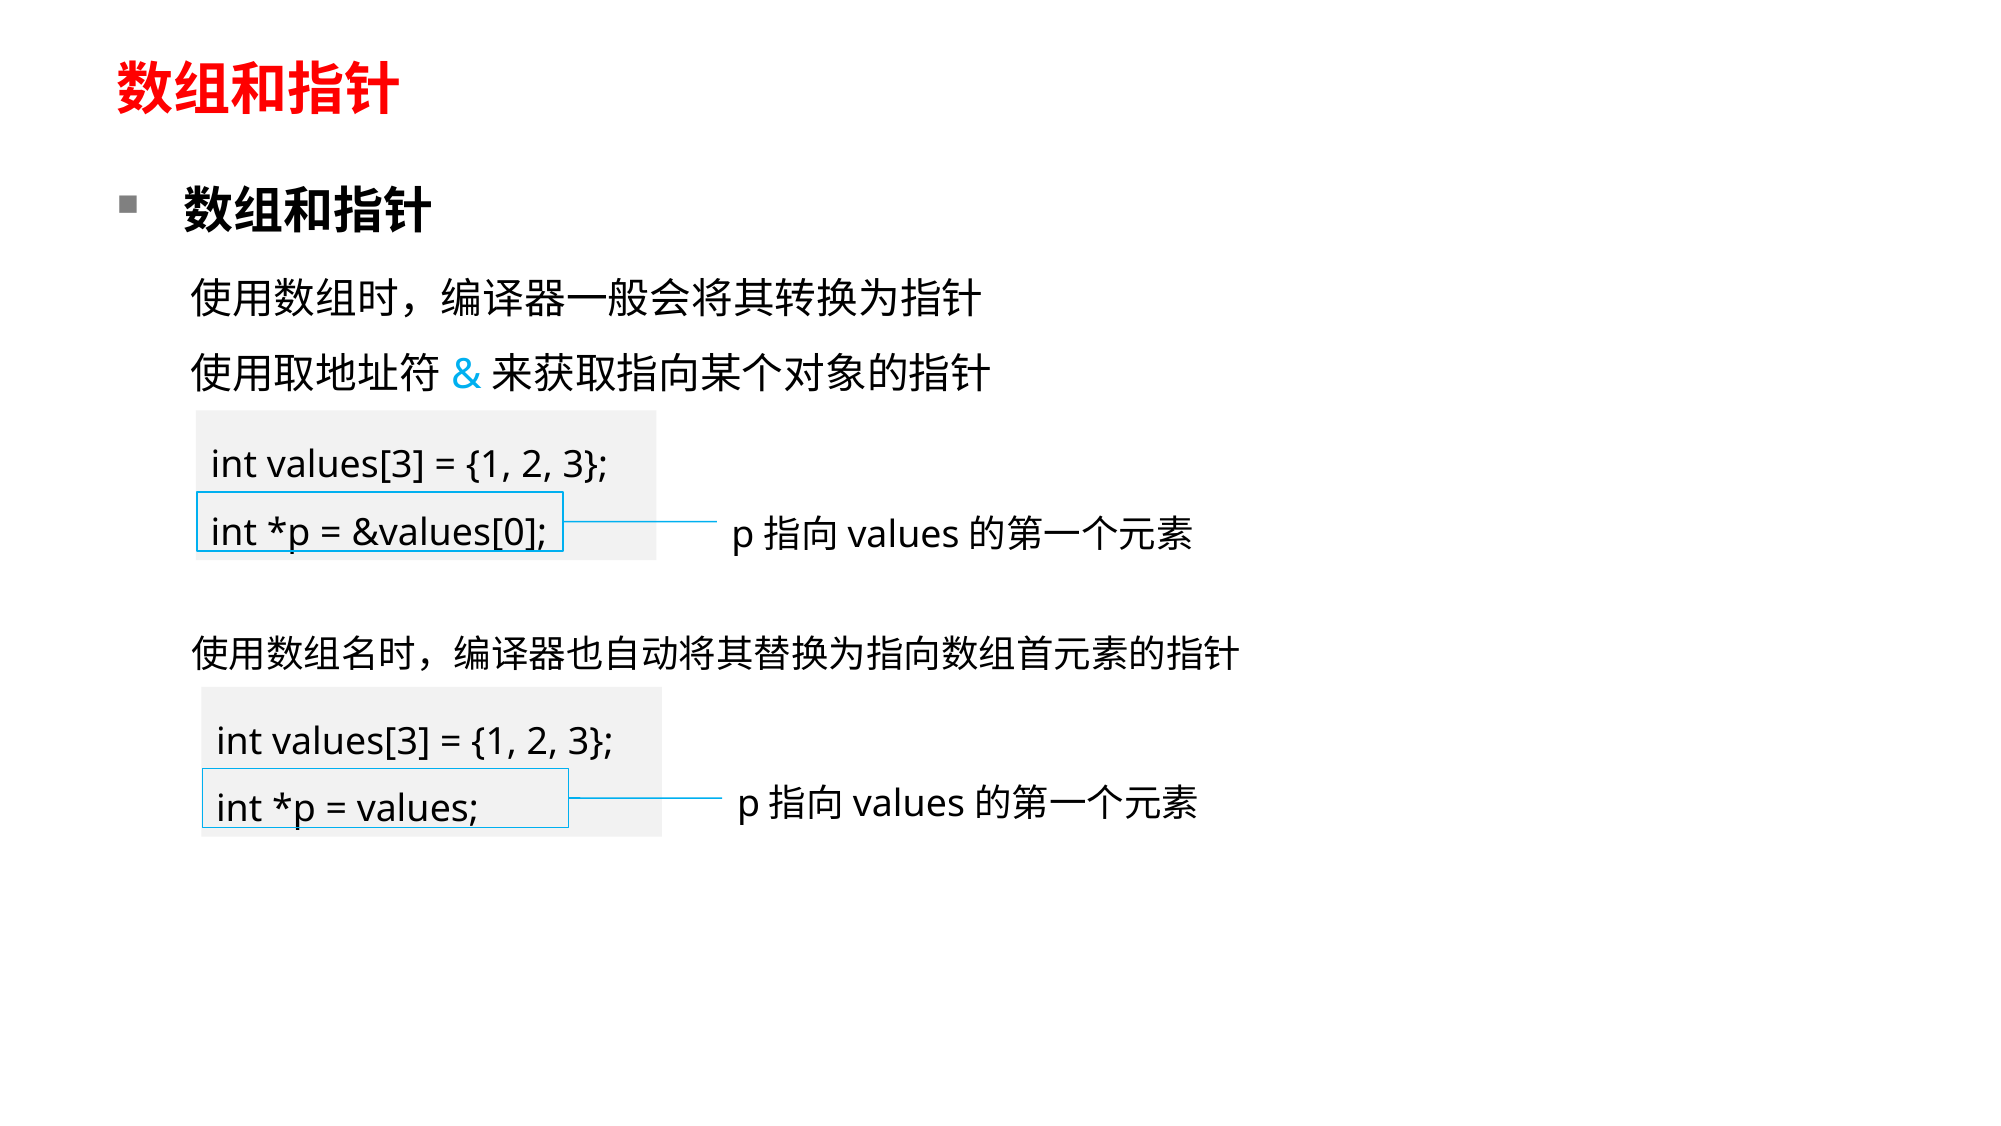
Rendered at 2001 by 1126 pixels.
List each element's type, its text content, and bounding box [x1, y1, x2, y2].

text_box p指向values的第一个元素 [716, 480, 1326, 563]
text_box p指向values的第一个元素 [722, 748, 1331, 831]
text_box [197, 491, 564, 551]
text_box 使用数组时，编译器一般会将其转换为指针 使用取地址符&来获取指向某个对象的指针 [175, 239, 1008, 405]
text_box 使用数组名时，编译器也自动将其替换为指向数组首元素的指针 [176, 600, 1771, 683]
text_box int values[3] = {1, 2, 3}; int *p = values; [201, 686, 662, 837]
text_box int values[3] = {1, 2, 3}; int *p = &values[0]; [195, 410, 657, 561]
title 数组和指针 [96, 42, 1916, 132]
list 数组和指针 [96, 148, 1916, 244]
text_box [202, 768, 569, 828]
